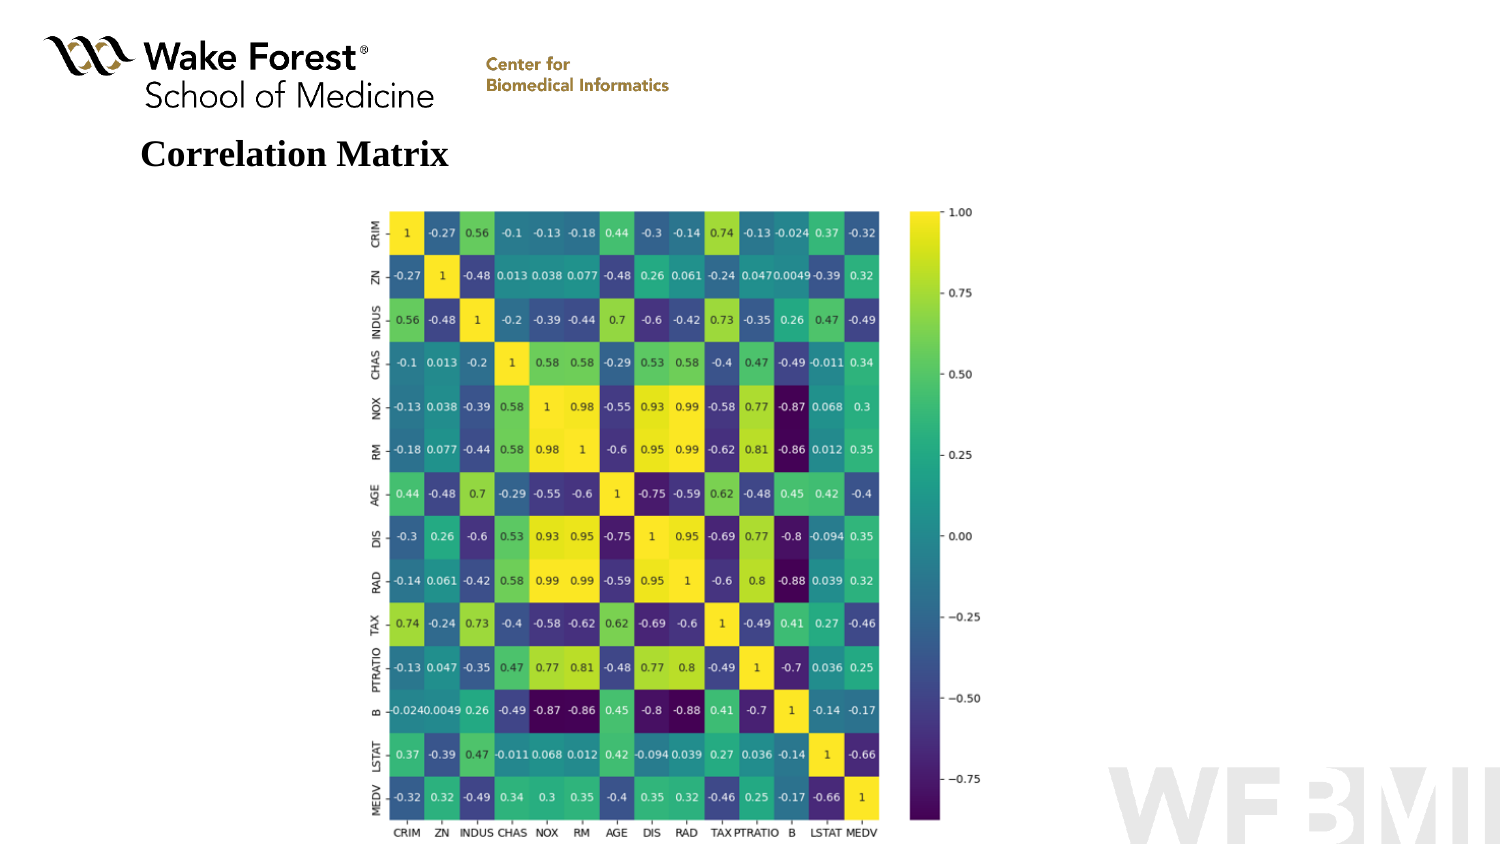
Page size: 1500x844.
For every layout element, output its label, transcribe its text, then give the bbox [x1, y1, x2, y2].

title Correlation Matrix [140, 129, 1194, 175]
picture [362, 200, 988, 844]
picture [43, 36, 669, 108]
